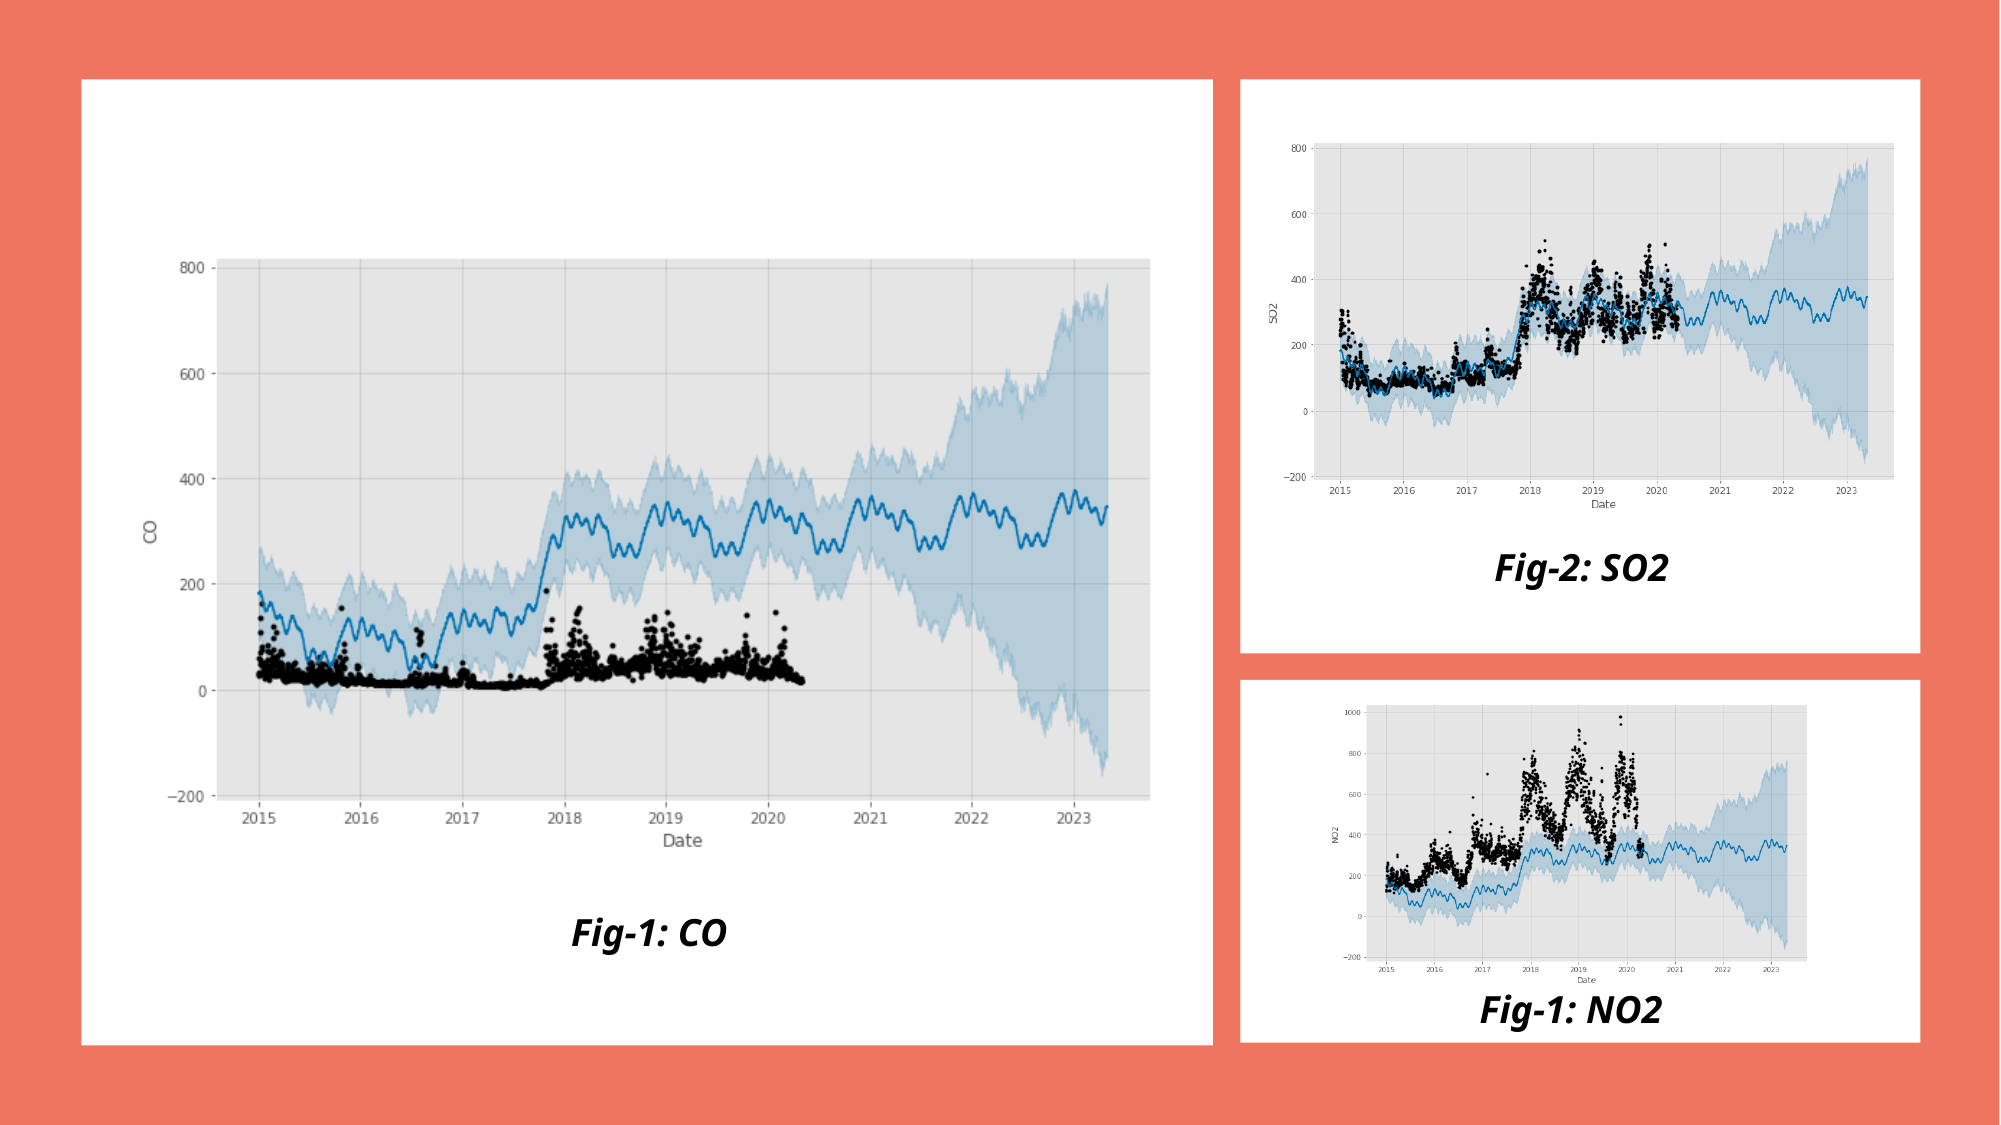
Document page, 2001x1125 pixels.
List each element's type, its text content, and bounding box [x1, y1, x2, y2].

text_box Fig-2: SO2 [1479, 536, 1711, 641]
picture [132, 249, 1159, 860]
text_box [0, 0, 2000, 1125]
text_box Fig-1: NO2 [1464, 989, 1726, 1084]
text_box [1239, 78, 1922, 654]
text_box [80, 78, 1214, 1046]
picture [1261, 136, 1899, 516]
text_box [1239, 679, 1922, 1044]
picture [1326, 700, 1811, 989]
text_box Fig-1: CO [556, 901, 859, 962]
